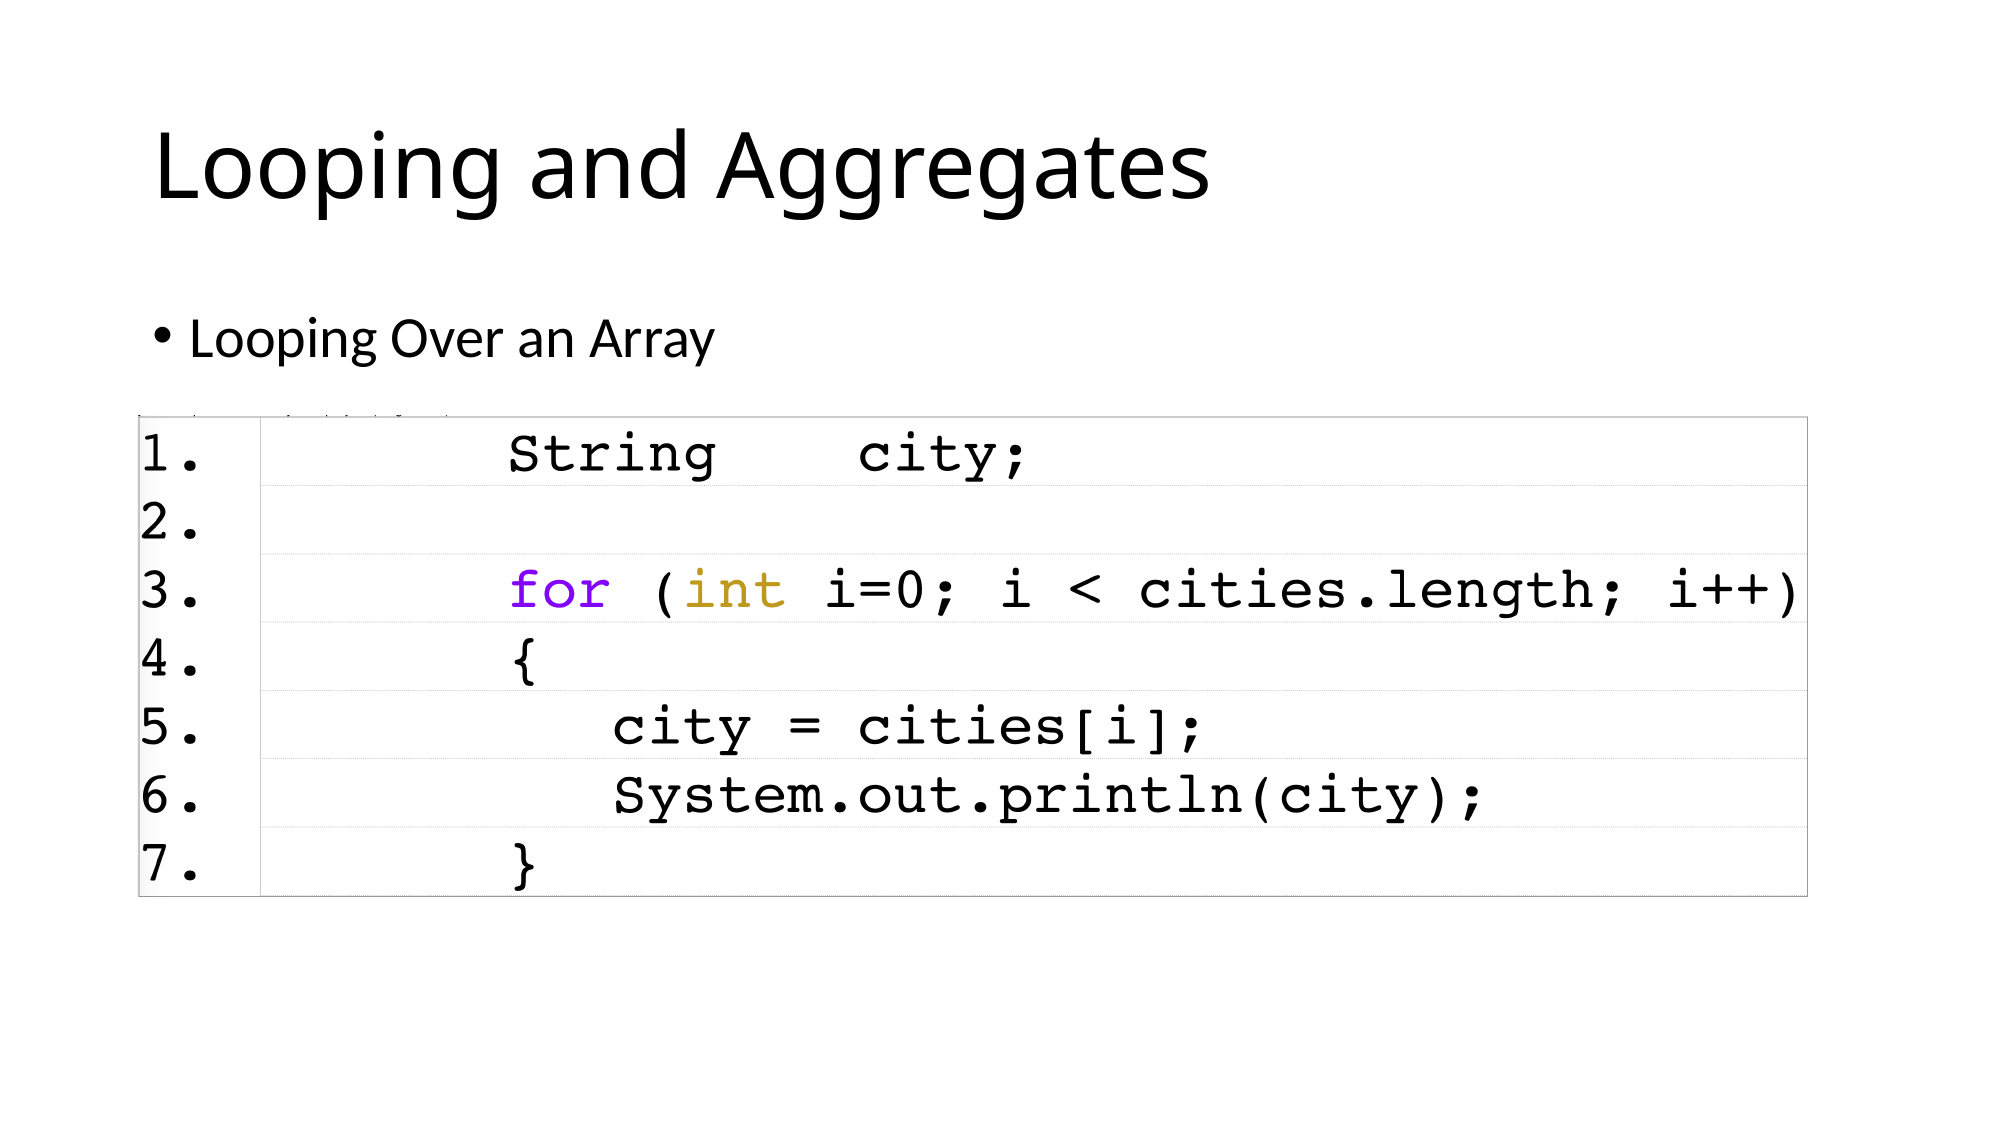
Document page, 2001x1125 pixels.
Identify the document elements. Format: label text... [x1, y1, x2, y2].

list Looping Over an Array [137, 299, 1863, 1014]
picture [137, 415, 1809, 897]
title Looping and Aggregates [137, 59, 1863, 278]
